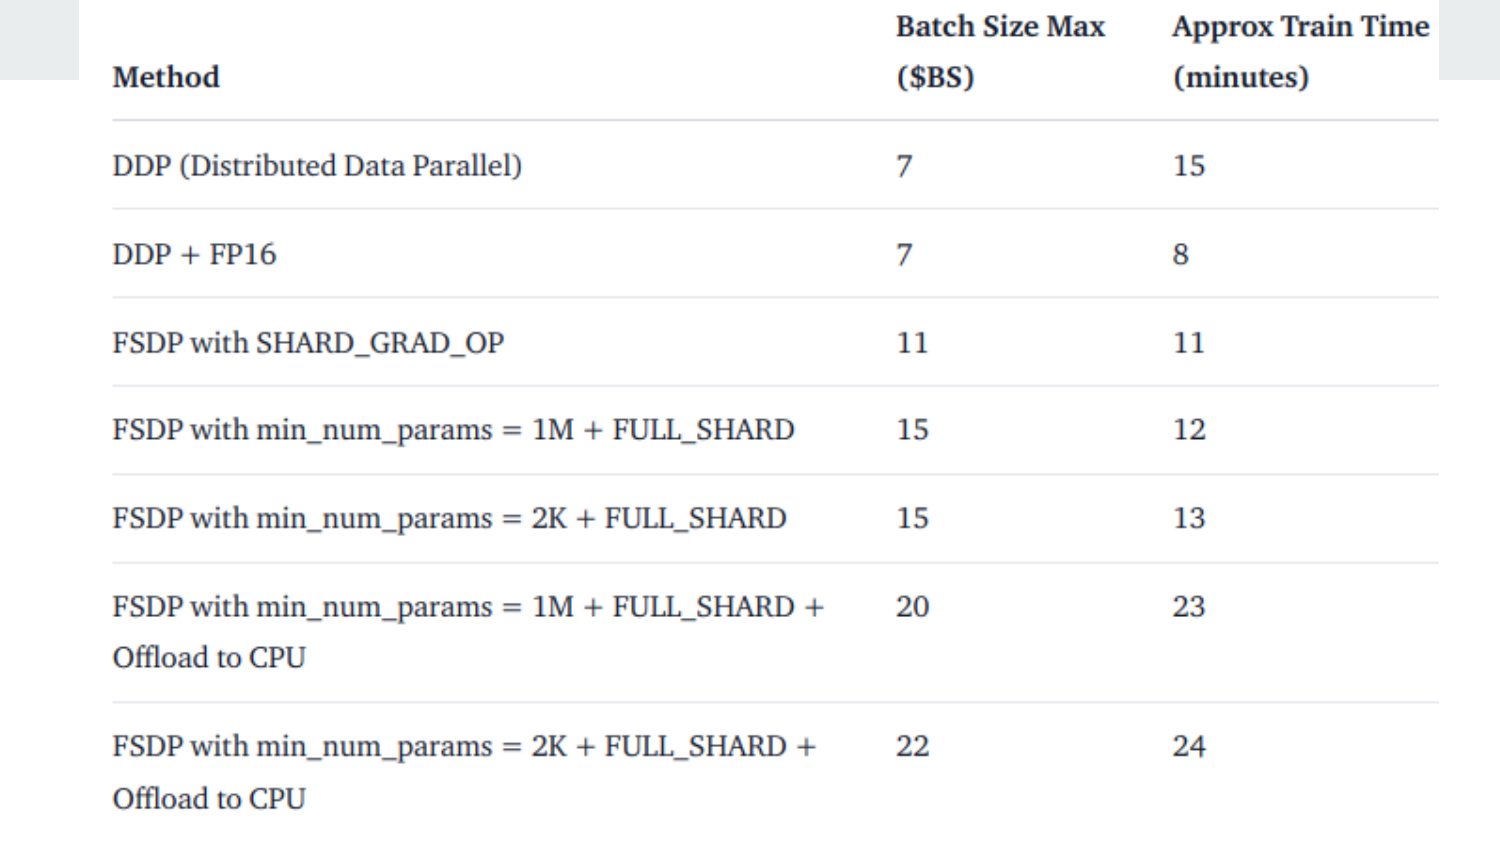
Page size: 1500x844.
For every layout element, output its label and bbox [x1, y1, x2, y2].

picture [78, 0, 1439, 828]
